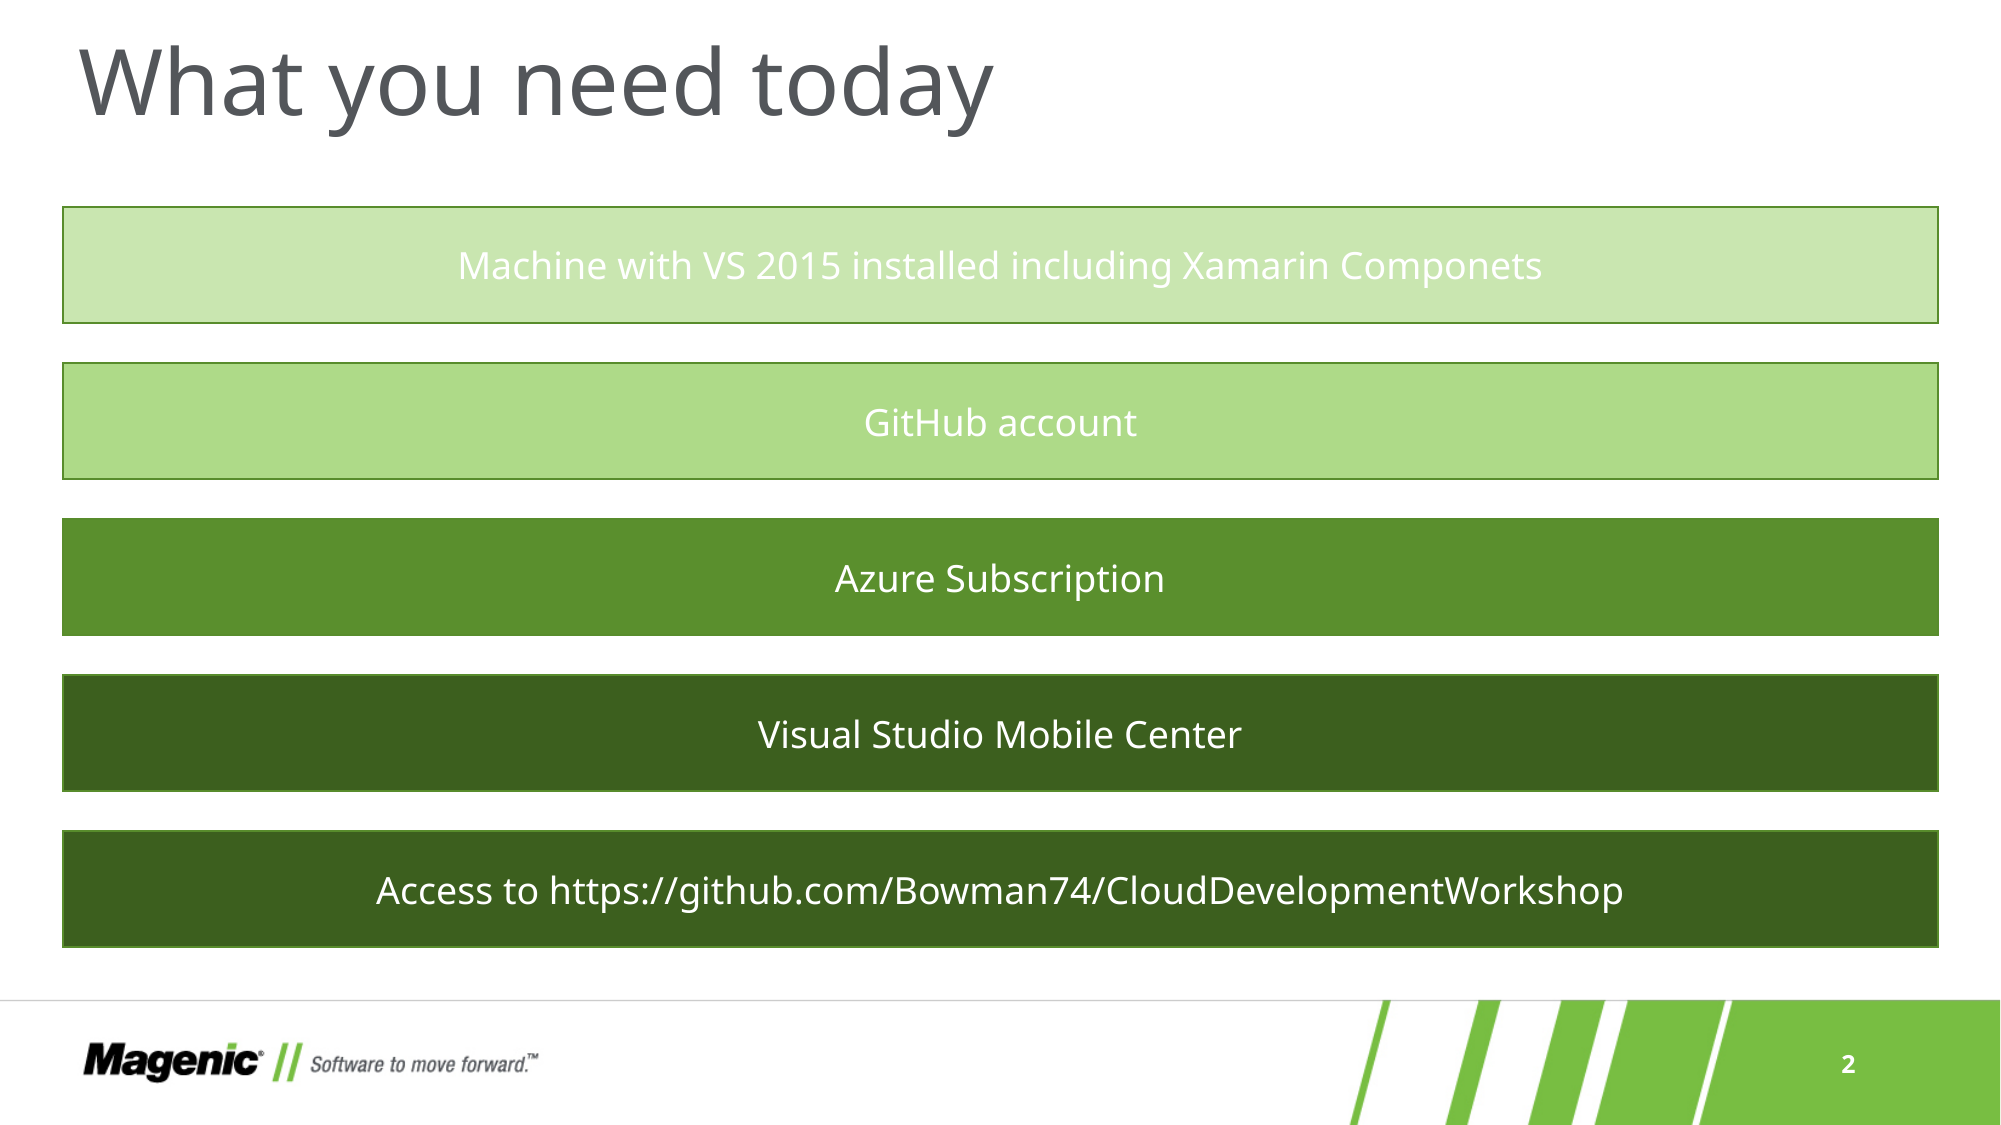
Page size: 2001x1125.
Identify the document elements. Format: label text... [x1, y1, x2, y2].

text_box Machine with VS 2015 installed including Xamarin Componets [62, 206, 1939, 324]
title What you need today [63, 41, 1938, 131]
text_box Visual Studio Mobile Center [62, 674, 1939, 792]
text_box GitHub account [62, 362, 1939, 480]
text_box Access to https://github.com/Bowman74/CloudDevelopmentWorkshop [62, 830, 1939, 948]
picture [0, 0, 2001, 1125]
text_box Azure Subscription [62, 518, 1939, 636]
